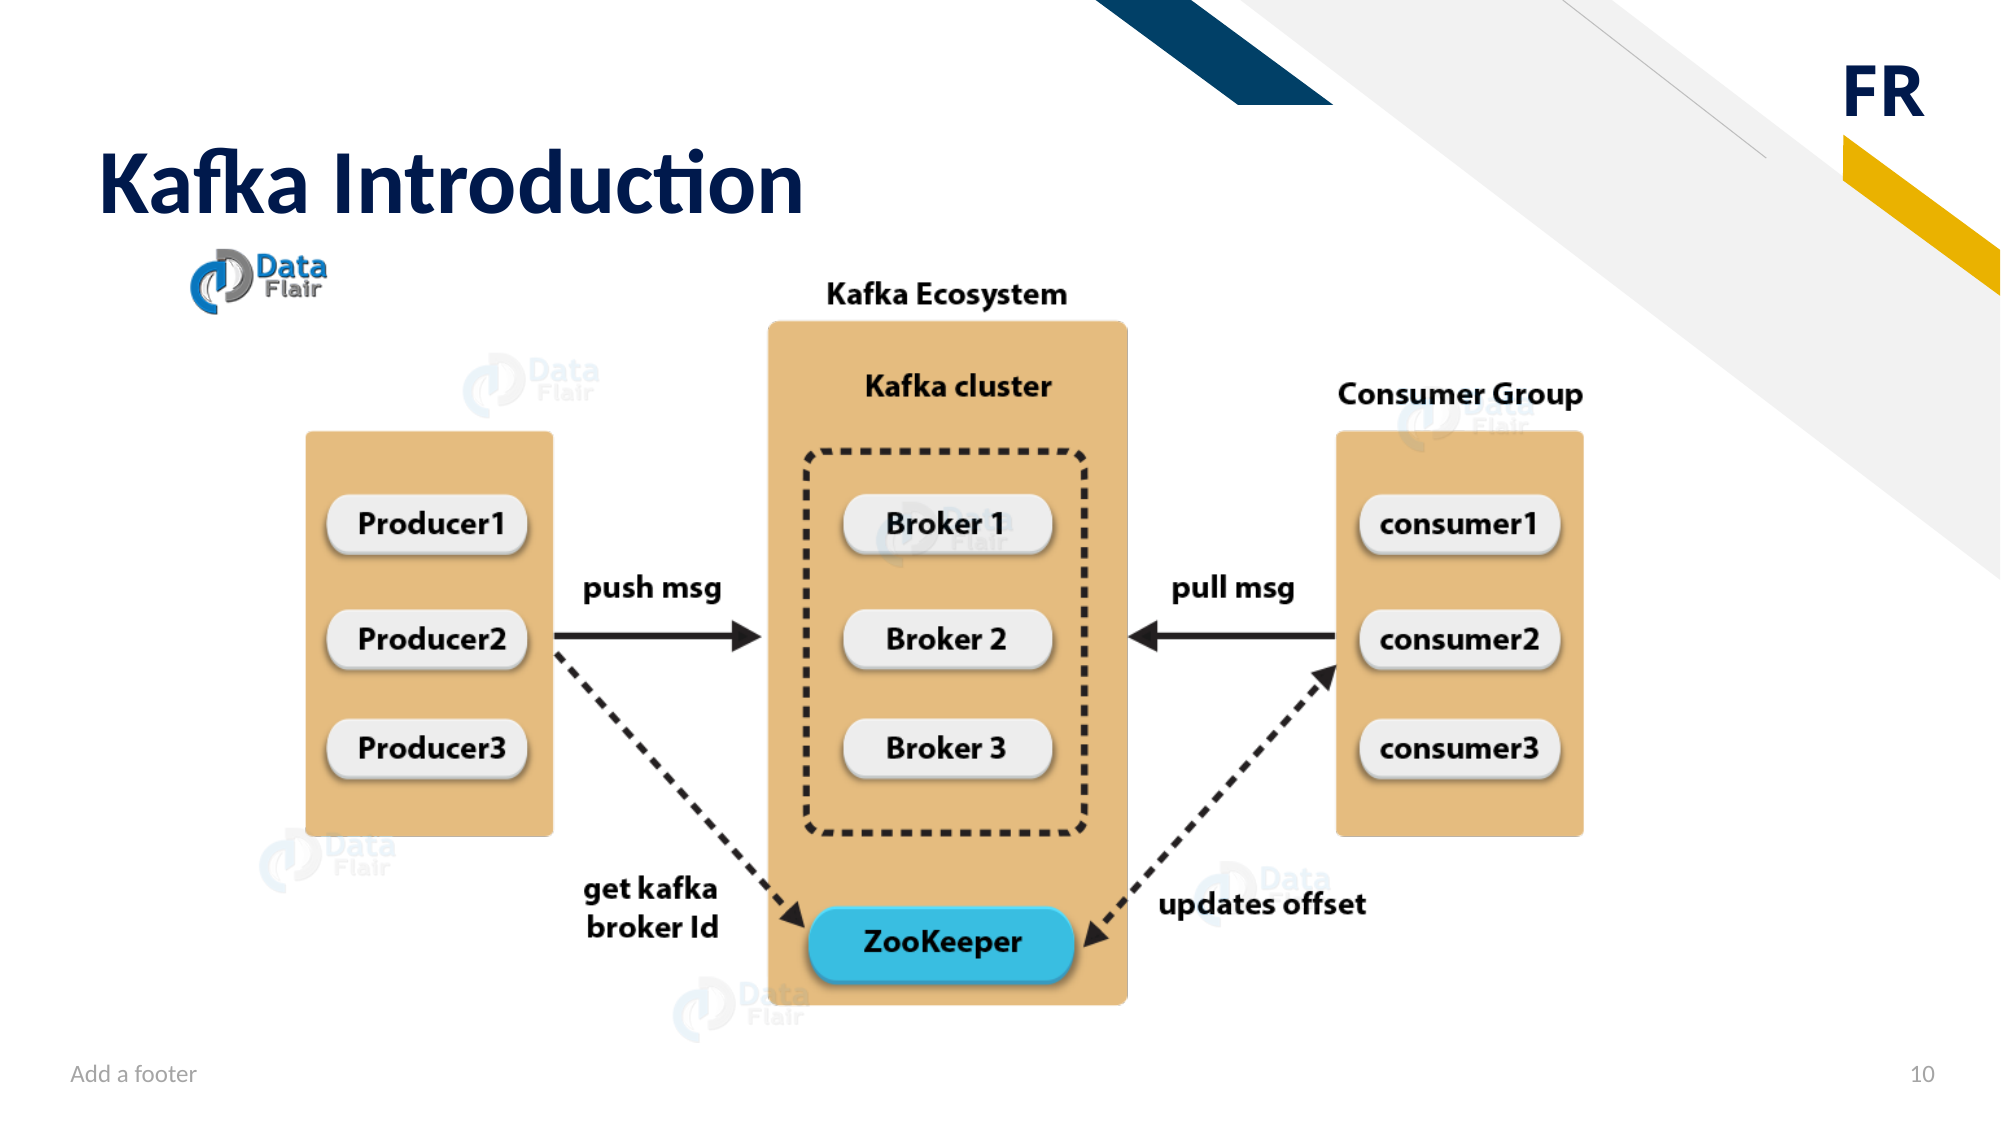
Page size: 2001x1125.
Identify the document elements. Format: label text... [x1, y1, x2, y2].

picture [172, 228, 1728, 1043]
slide_number 10 [1828, 1042, 1950, 1103]
title Kafka Introduction [85, 34, 1453, 234]
footer Add a footer [55, 1042, 731, 1103]
